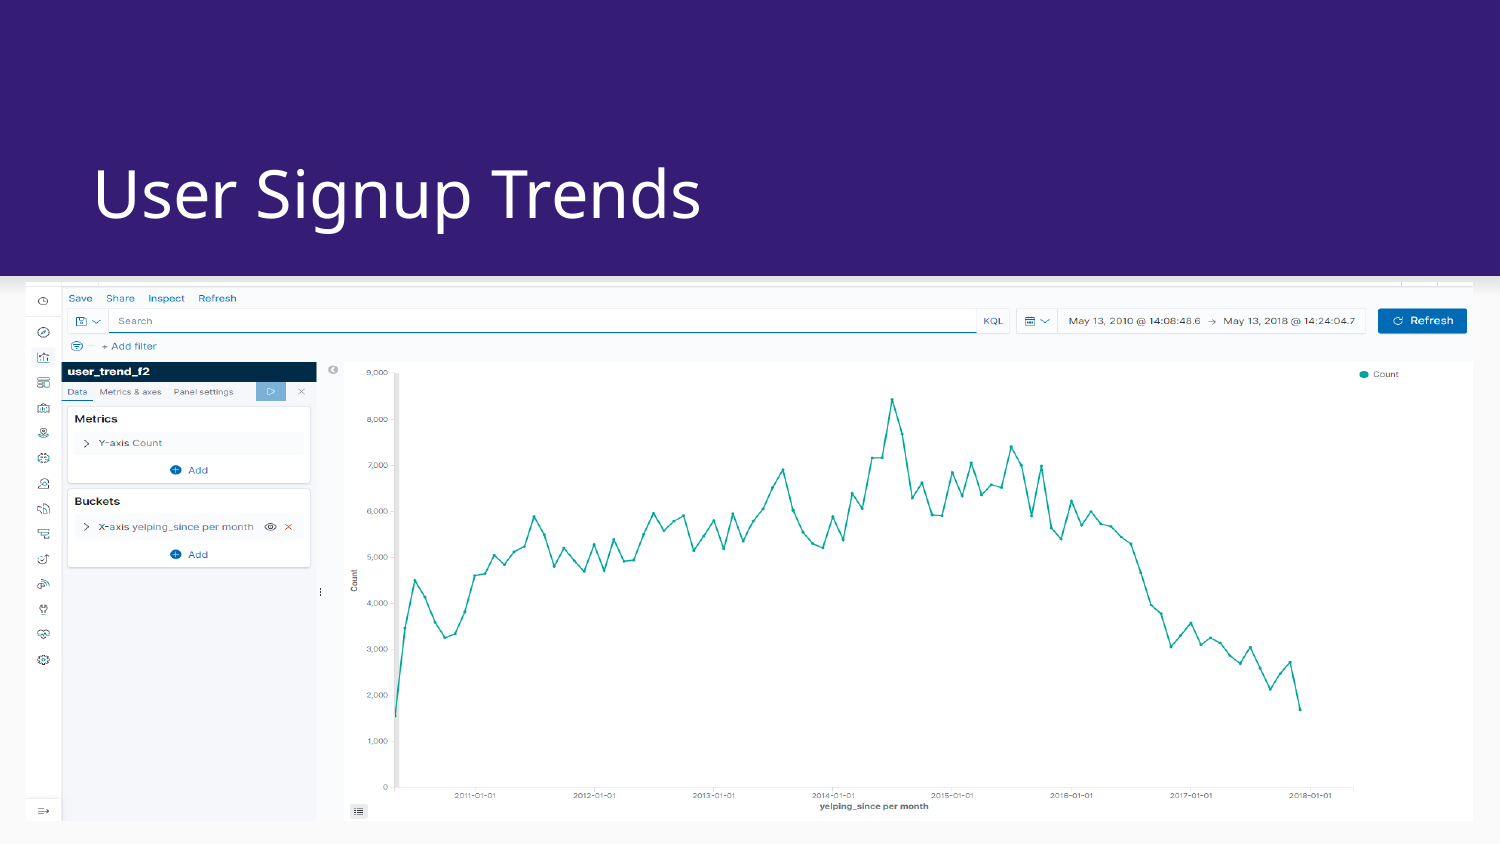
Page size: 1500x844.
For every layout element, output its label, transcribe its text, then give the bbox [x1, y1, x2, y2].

picture [25, 282, 1474, 822]
title User Signup Trends [77, 121, 1427, 248]
